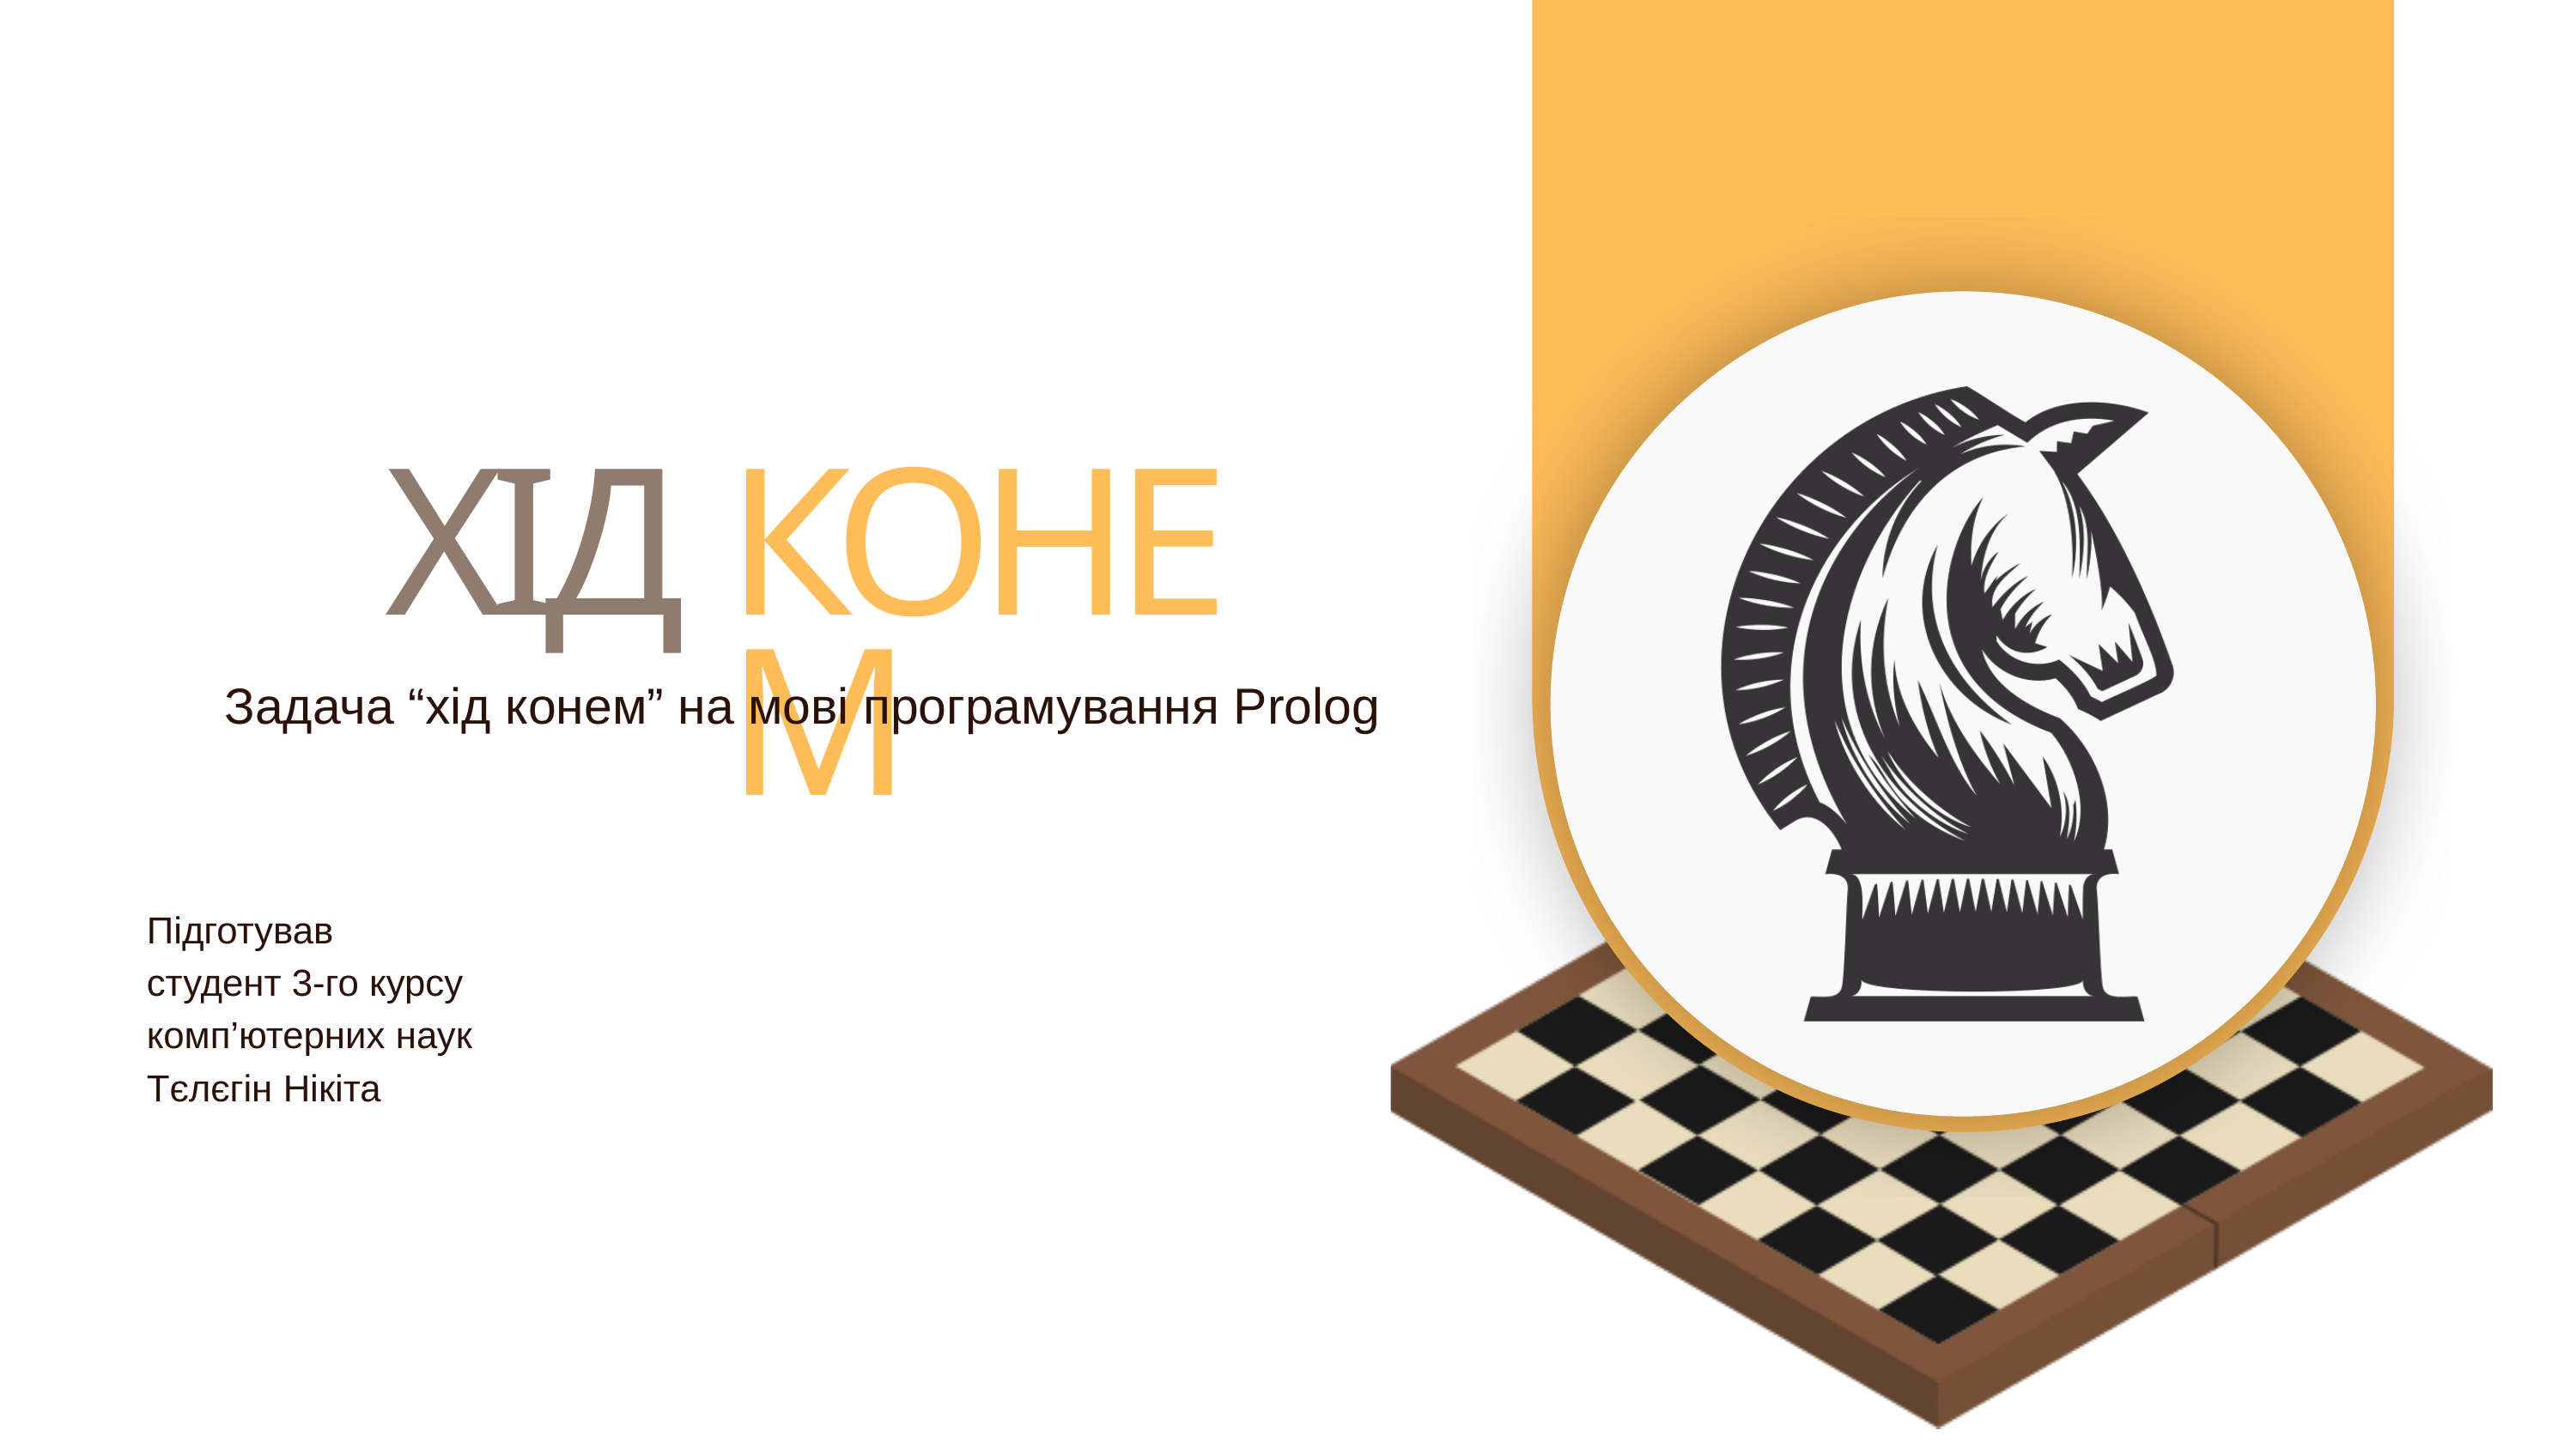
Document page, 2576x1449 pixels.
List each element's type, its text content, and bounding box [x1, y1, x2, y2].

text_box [1550, 291, 2377, 1117]
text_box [1532, 0, 2395, 1133]
text_box [1473, 218, 2453, 1197]
text_box КОНЕМ [726, 735, 1344, 836]
text_box ХІД [385, 476, 726, 657]
text_box Задача “хід конем” на мові програмування Prolog [224, 663, 1455, 735]
text_box КОНЕМ [726, 476, 1344, 663]
text_box [1390, 751, 2493, 1429]
text_box Підготував студент 3-го курсу комп’ютерних наук Тєлєгін Нікіта [146, 898, 1210, 1109]
